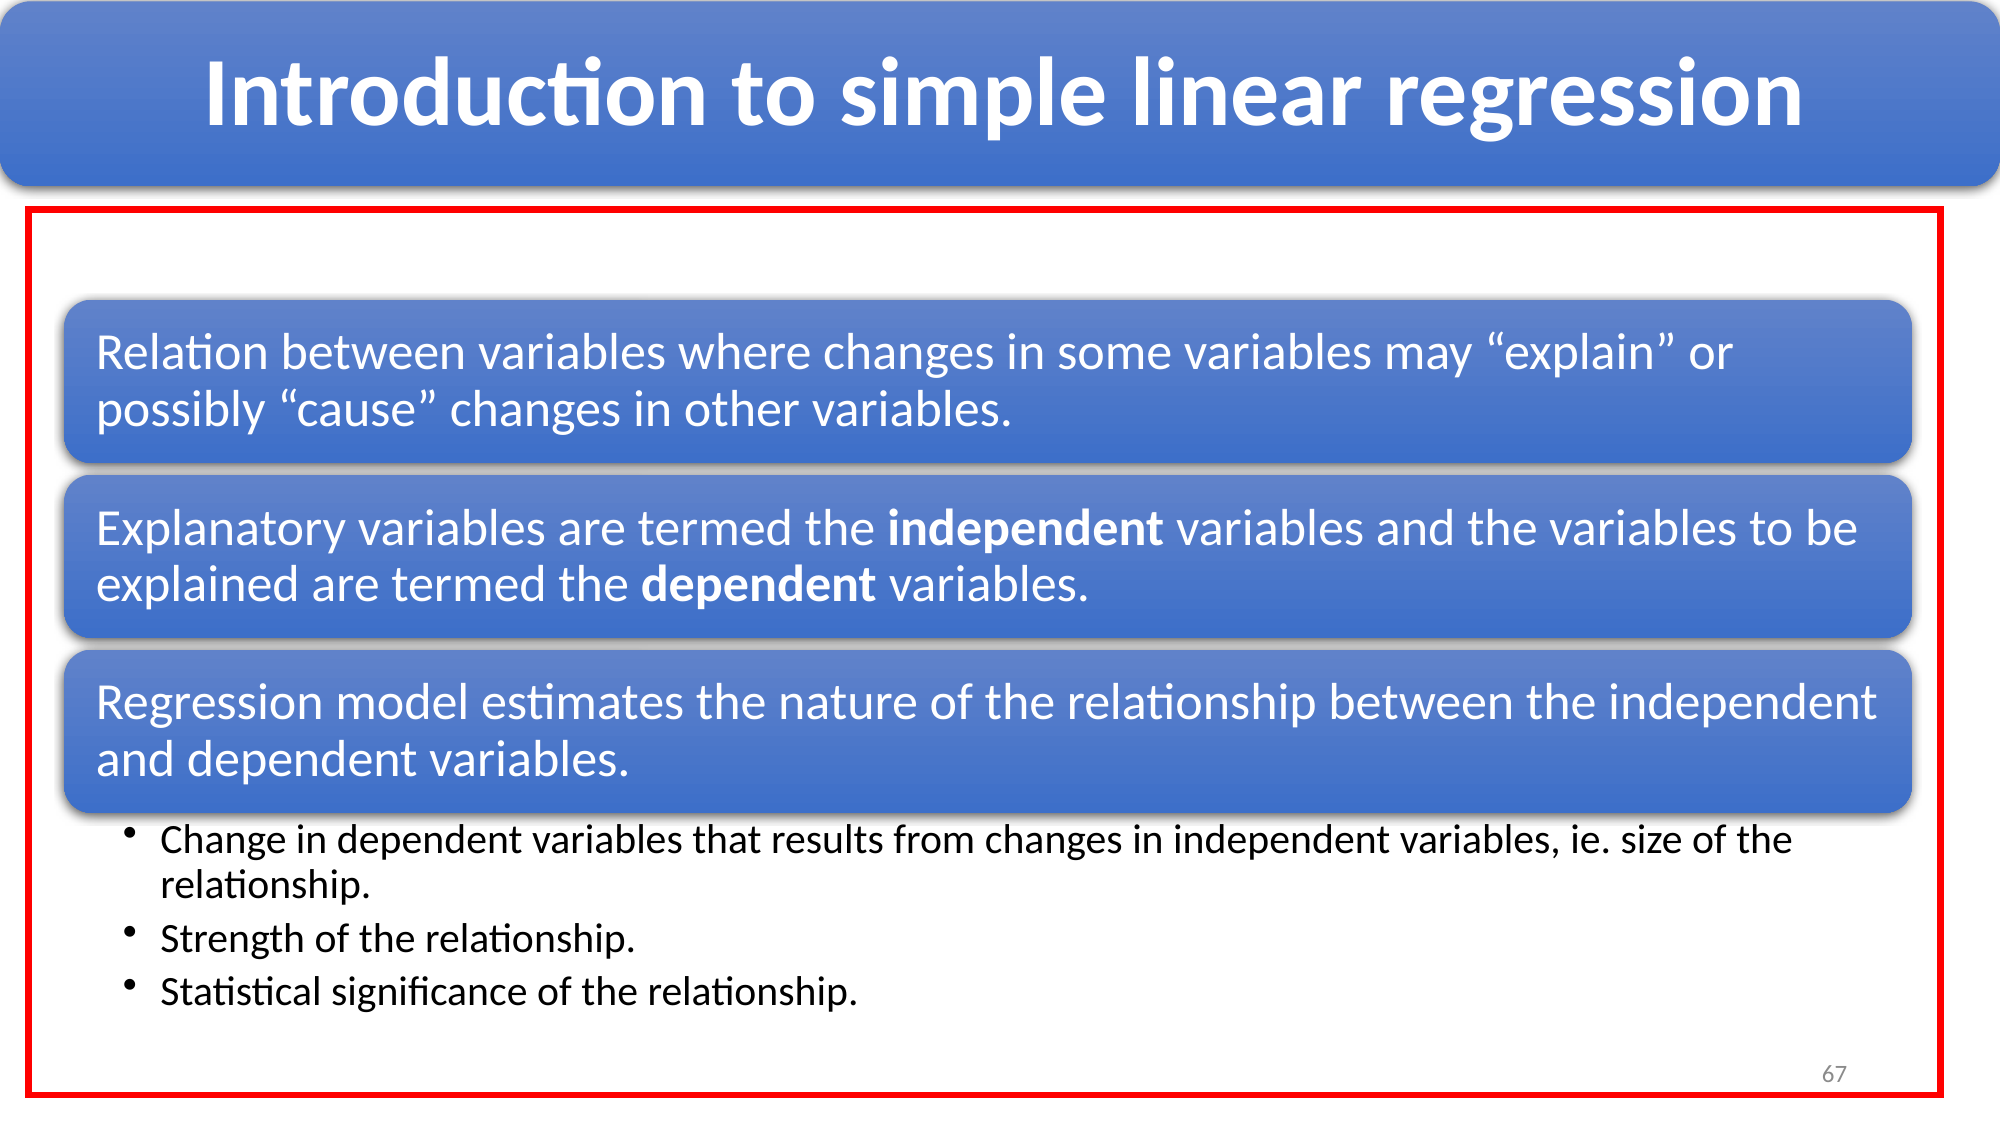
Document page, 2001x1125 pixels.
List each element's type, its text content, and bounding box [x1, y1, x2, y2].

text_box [0, 0, 2000, 188]
text_box [28, 208, 1941, 1096]
slide_number 67 [1412, 1096, 1863, 1103]
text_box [64, 297, 1912, 1032]
